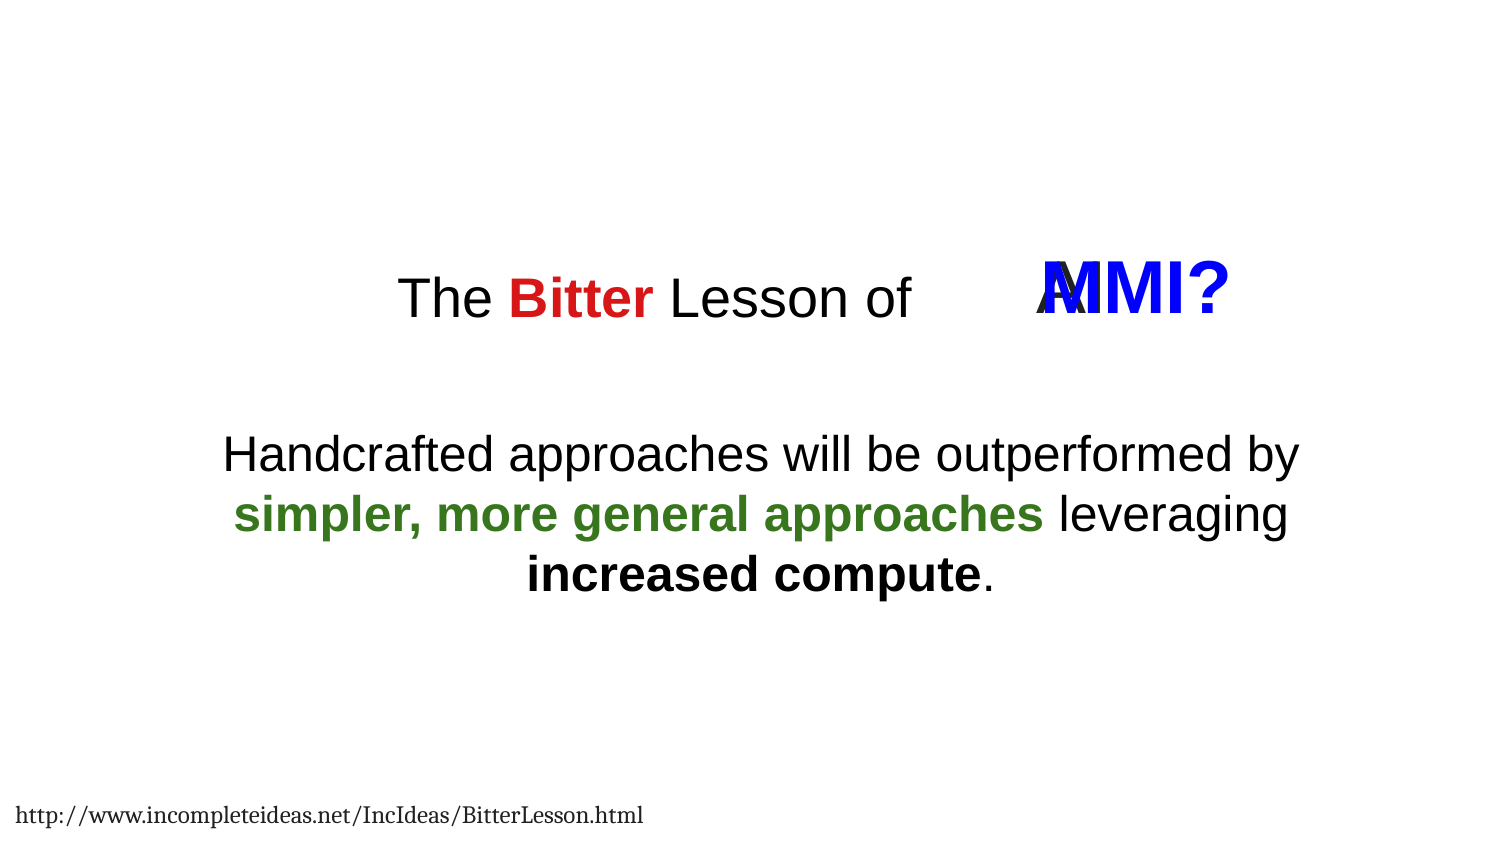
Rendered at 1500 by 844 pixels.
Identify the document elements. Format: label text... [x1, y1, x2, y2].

text_box http://www.incompleteideas.net/IncIdeas/BitterLesson.html [0, 783, 1188, 844]
title MMI? [560, 246, 1500, 344]
title The Bitter Lesson of [94, 246, 496, 344]
text_box Handcrafted approaches will be outperformed by simpler, more general approaches leveraging increased compute. [94, 406, 1353, 617]
title AI [496, 246, 560, 344]
